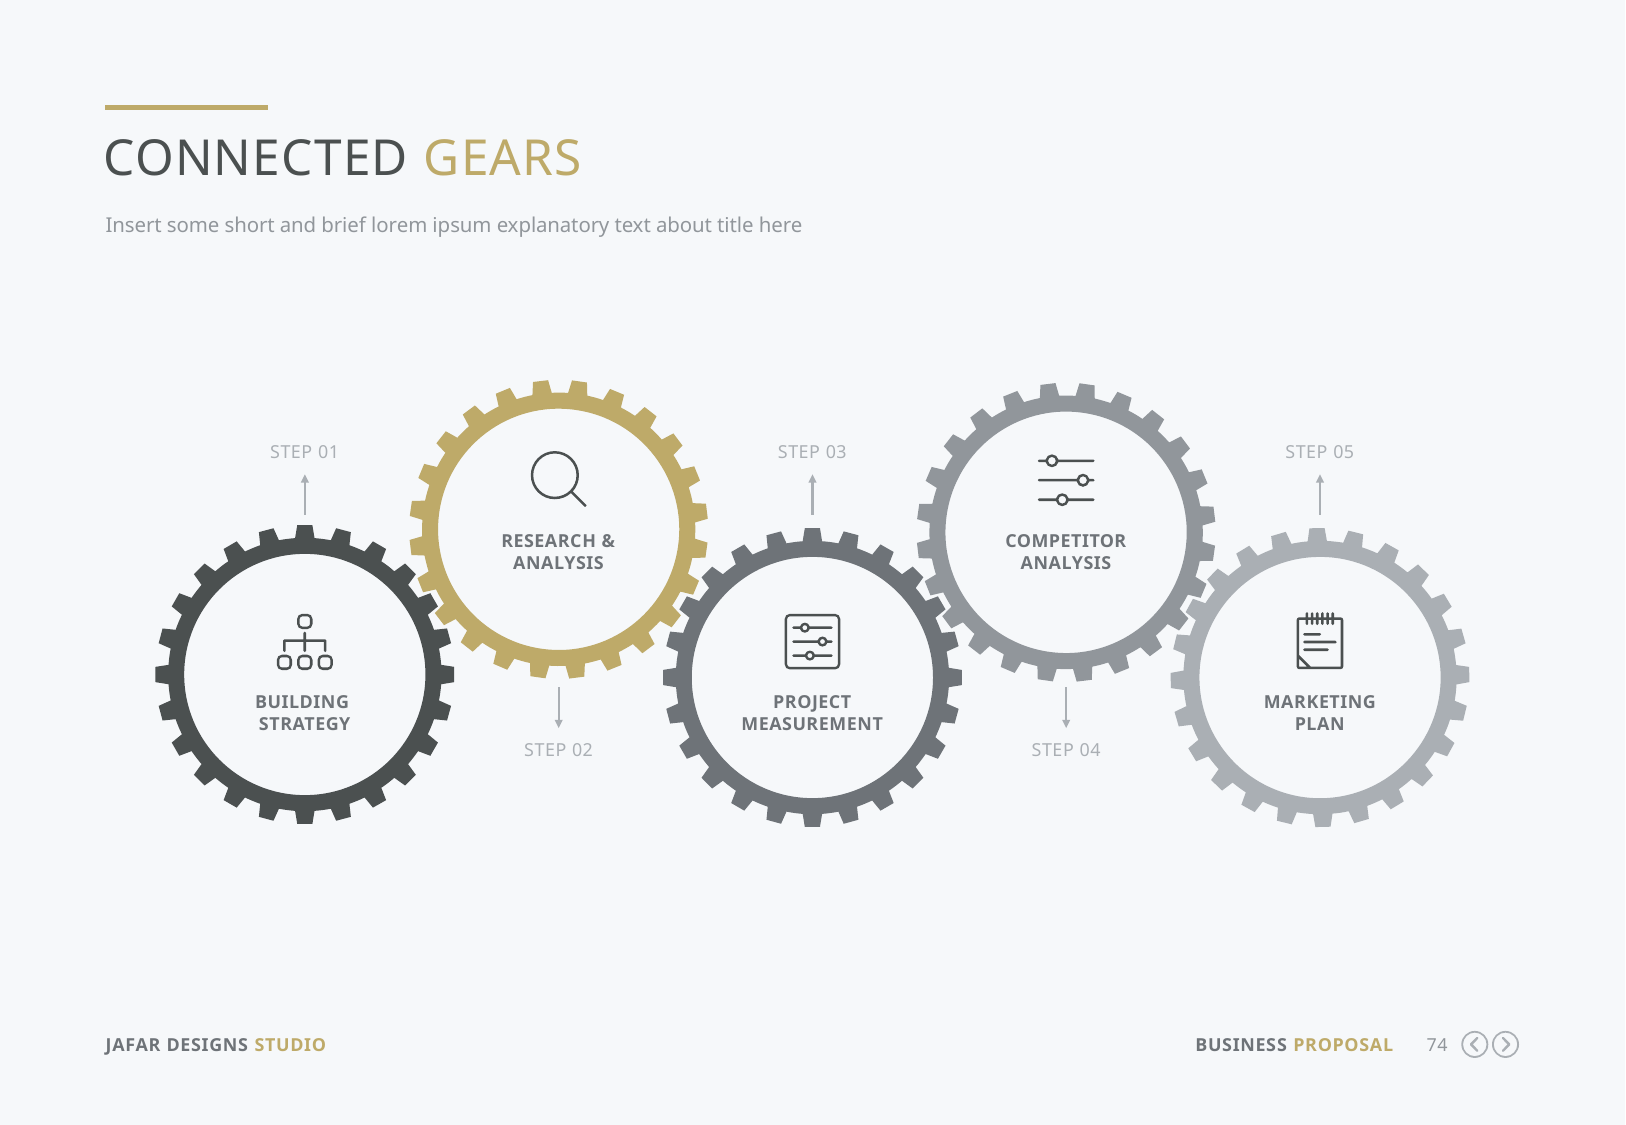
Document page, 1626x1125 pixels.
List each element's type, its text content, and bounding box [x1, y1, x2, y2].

text_box [1037, 454, 1095, 468]
text_box [1170, 528, 1470, 828]
text_box [283, 631, 327, 653]
text_box [1037, 493, 1095, 507]
text_box Step 03 [745, 440, 880, 463]
text_box [297, 613, 313, 630]
list Insert some short and brief lorem ipsum explanatory text about title here [105, 209, 1519, 241]
text_box [1296, 612, 1344, 670]
text_box [297, 654, 313, 671]
text_box [317, 654, 333, 671]
text_box [155, 525, 455, 824]
text_box [276, 654, 293, 671]
list Connected gears [103, 125, 1518, 188]
text_box Competitor Analysis [978, 529, 1154, 574]
text_box Step 01 [237, 440, 372, 463]
text_box Step 05 [1253, 440, 1387, 463]
text_box [663, 528, 962, 827]
text_box [916, 383, 1216, 682]
text_box [409, 380, 708, 679]
text_box Marketing Plan [1232, 690, 1408, 734]
text_box [1037, 473, 1095, 487]
text_box Research & Analysis [470, 529, 647, 574]
text_box Step 02 [491, 738, 626, 761]
text_box Building Strategy [217, 690, 393, 734]
text_box Project Measurement [724, 690, 901, 734]
text_box [530, 451, 587, 507]
text_box [784, 613, 841, 670]
text_box Step 04 [999, 738, 1133, 761]
